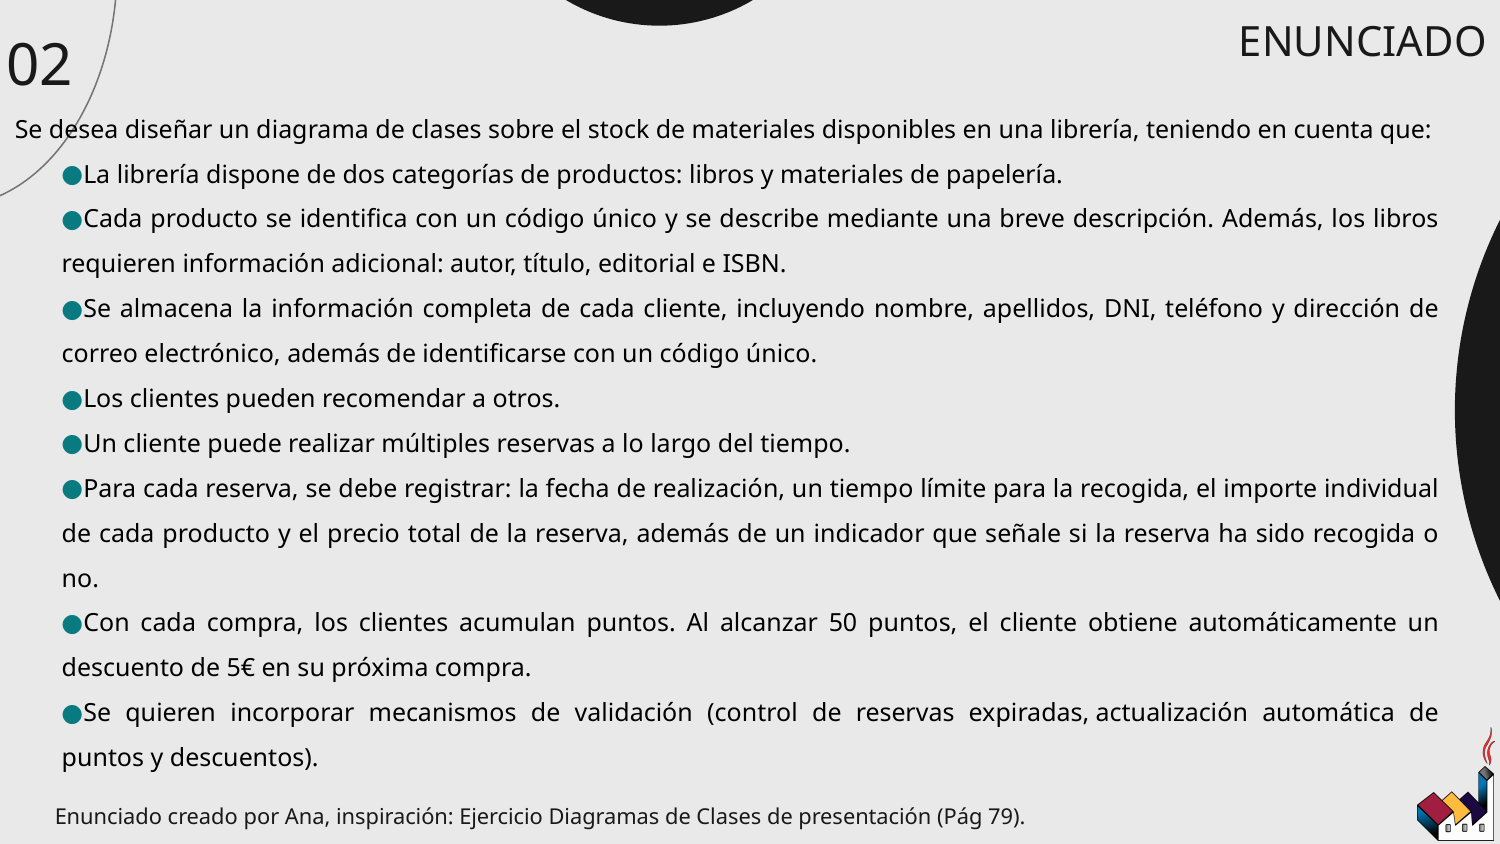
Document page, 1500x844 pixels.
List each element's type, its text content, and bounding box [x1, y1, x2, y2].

list Se desea diseñar un diagrama de clases sobre el stock de materiales disponibles en una librería, teniendo en cuenta que: La librería dispone de dos categorías de productos: libros y materiales de papelería. Cada producto se identifica con un código único y se describe mediante una breve descripción. Además, los libros requieren información adicional: autor, título, editorial e ISBN. Se almacena la información completa de cada cliente, incluyendo nombre, apellidos, DNI, teléfono y dirección de correo electrónico, además de identificarse con un código único. Los clientes pueden recomendar a otros. Un cliente puede realizar múltiples reservas a lo largo del tiempo. Para cada reserva, se debe registrar: la fecha de realización, un tiempo límite para la recogida, el importe individual de cada producto y el precio total de la reserva, además de un indicador que señale si la reserva ha sido recogida o no. Con cada compra, los clientes acumulan puntos. Al alcanzar 50 puntos, el cliente obtiene automáticamente un descuento de 5€ en su próxima compra. Se quieren incorporar mecanismos de validación (control de reservas expiradas, actualización automática de puntos y descuentos). [0, 75, 1457, 810]
text_box Enunciado creado por Ana, inspiración: Ejercicio Diagramas de Clases de presentación (Pág 79). [39, 787, 1286, 844]
text_box ENUNCIADO [873, 0, 1500, 74]
text_box [565, 0, 753, 26]
picture [1414, 723, 1497, 843]
text_box 02 [0, 25, 100, 99]
text_box [1454, 219, 1500, 601]
